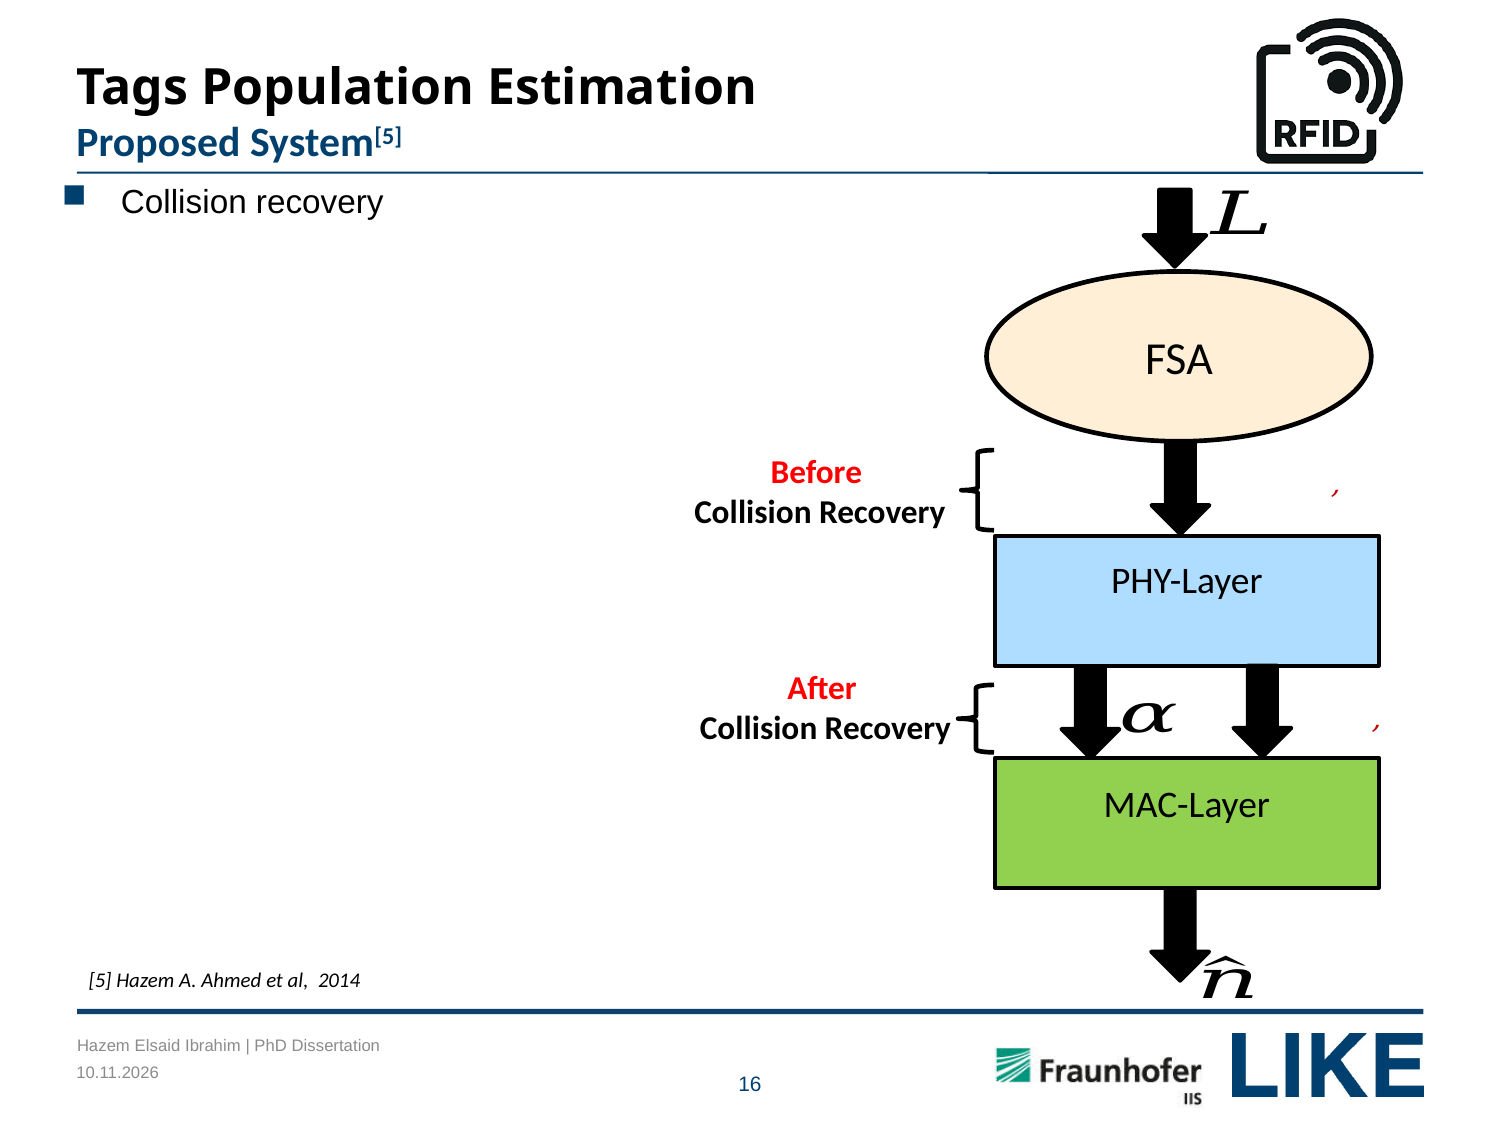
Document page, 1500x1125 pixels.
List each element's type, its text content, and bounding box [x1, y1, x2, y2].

picture [986, 1020, 1210, 1116]
picture [1232, 1033, 1424, 1097]
text_box [1149, 441, 1212, 537]
text_box [1149, 887, 1211, 983]
text_box [1231, 663, 1294, 759]
text_box [957, 684, 995, 754]
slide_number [76, 1062, 427, 1083]
title Tags Population Estimation Proposed System[5] [76, 54, 1229, 166]
text_box [1059, 664, 1122, 761]
text_box [960, 449, 995, 531]
text_box FSA [986, 271, 1372, 442]
text_box [5] Hazem A. Ahmed et al, 2014 [73, 959, 396, 999]
text_box Before Collision Recovery [679, 442, 961, 538]
picture [1234, 16, 1424, 166]
footer Hazem Elsaid Ibrahim | PhD Dissertation [77, 1035, 552, 1056]
text_box After Collision Recovery [685, 658, 967, 754]
text_box [1141, 187, 1209, 269]
